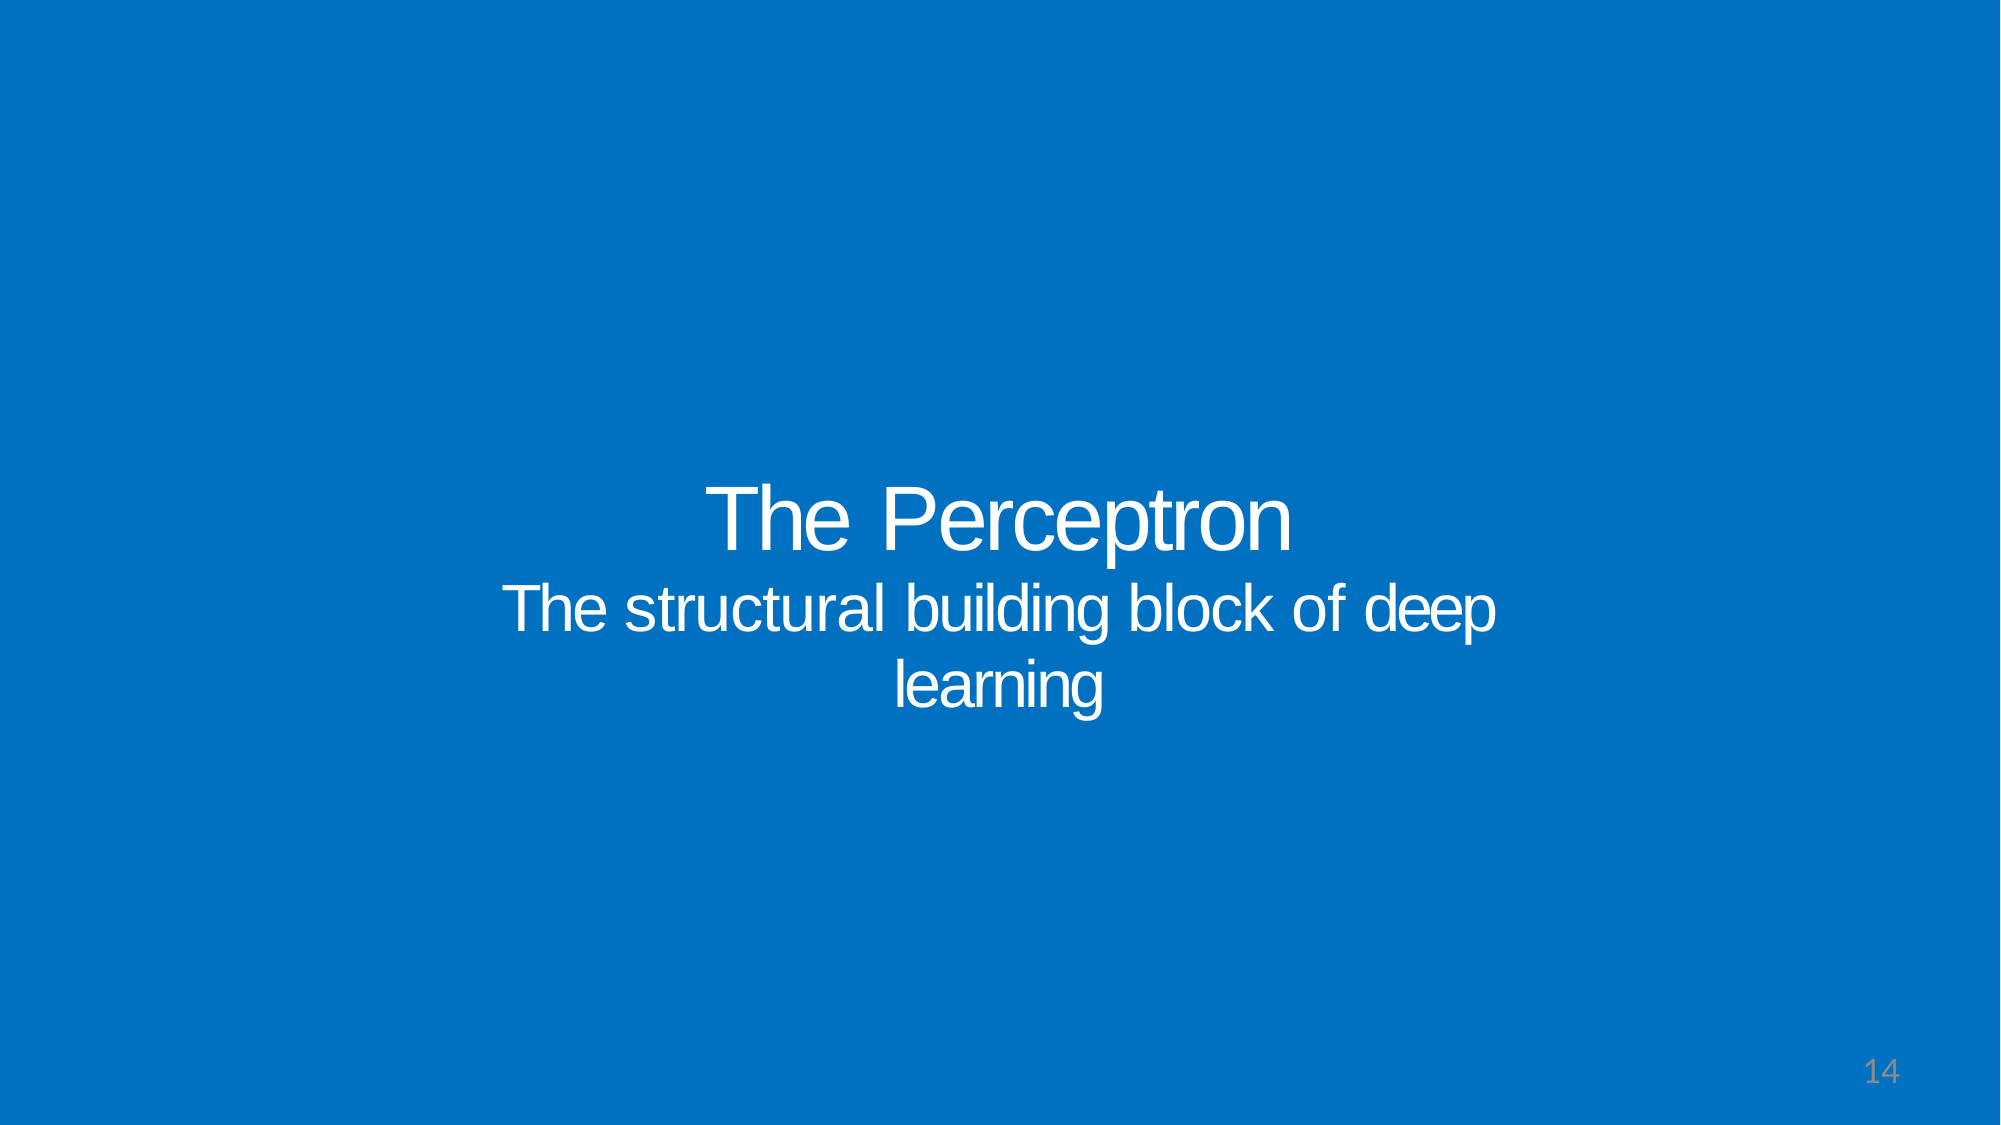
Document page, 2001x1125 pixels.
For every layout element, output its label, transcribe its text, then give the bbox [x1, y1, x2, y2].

title The Perceptron The structural building block of deep learning [384, 460, 1616, 722]
slide_number 14 [1440, 1046, 1900, 1103]
